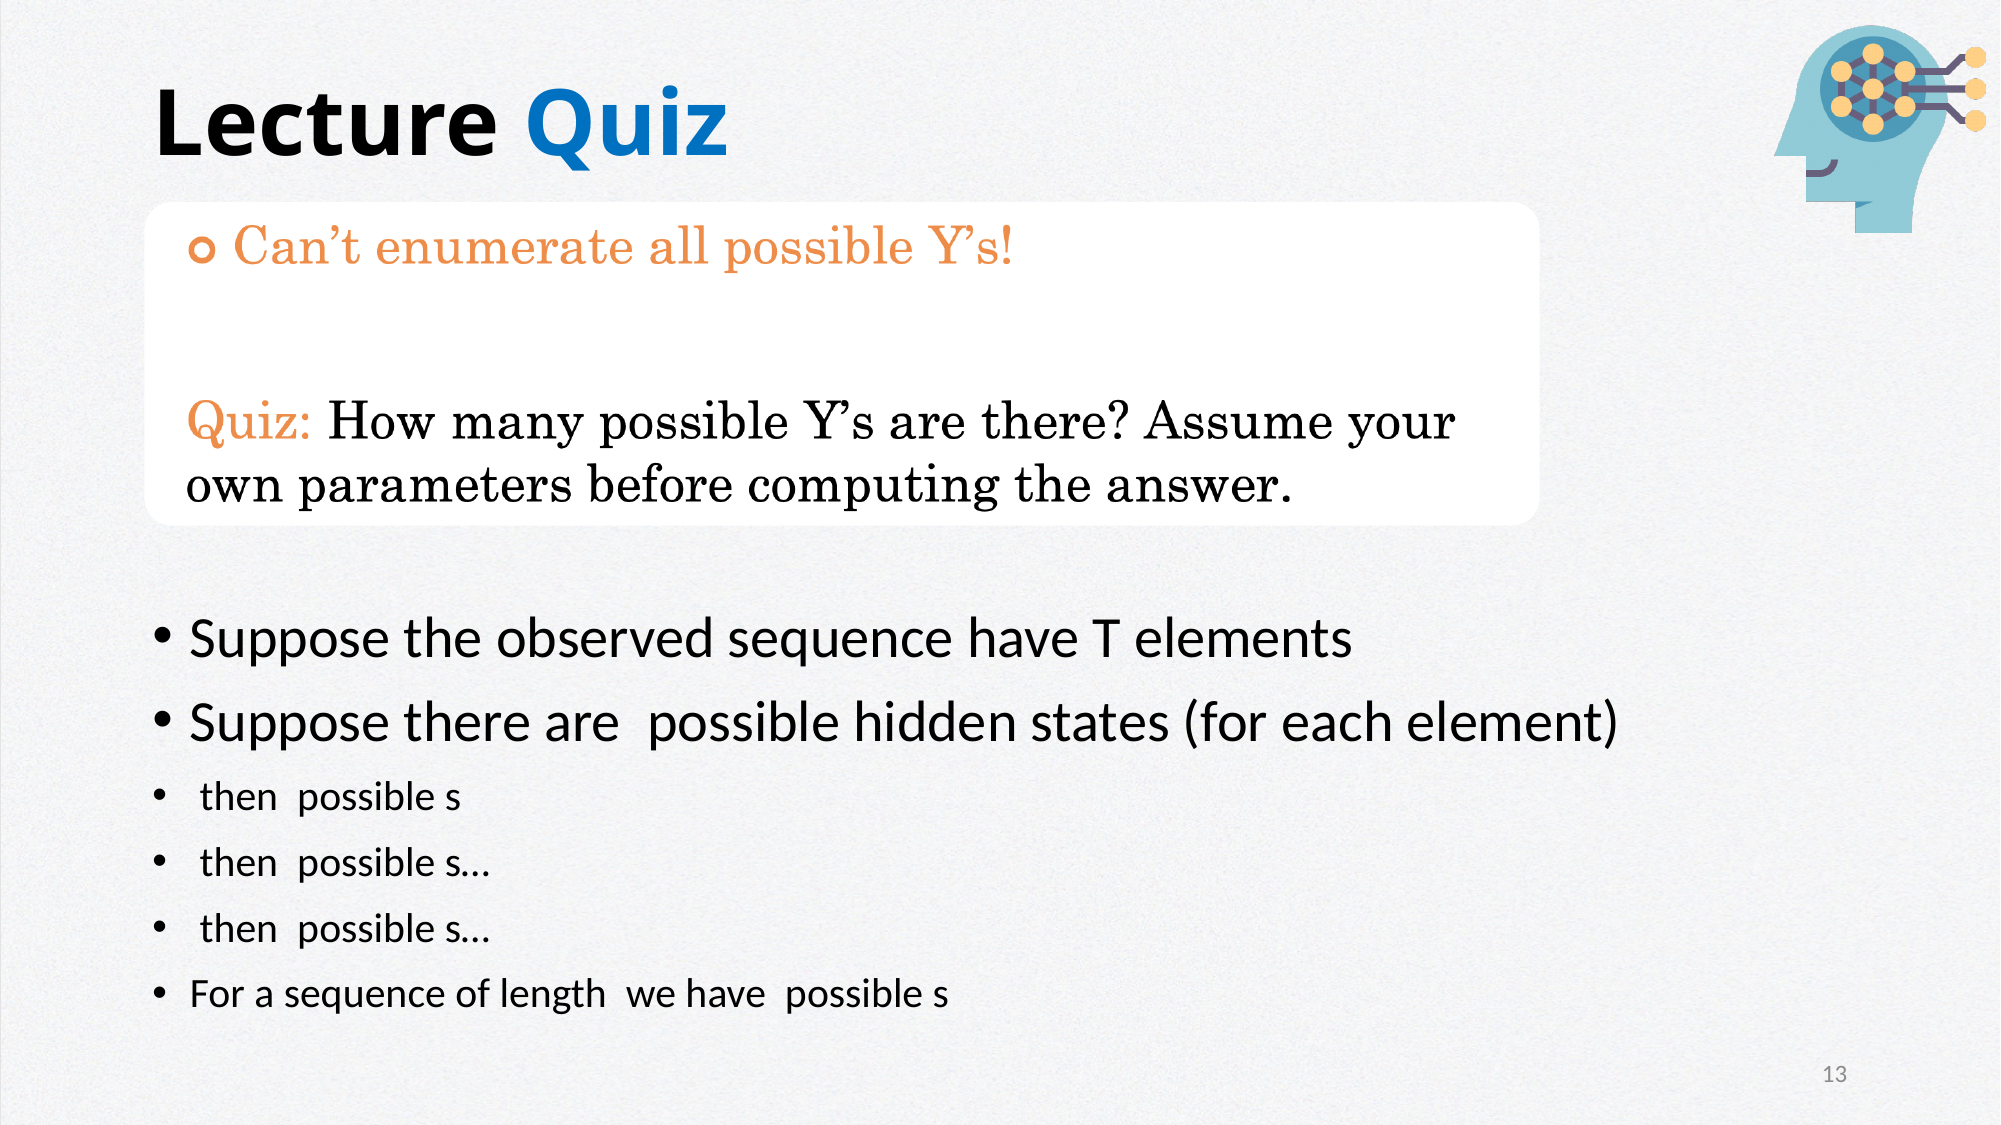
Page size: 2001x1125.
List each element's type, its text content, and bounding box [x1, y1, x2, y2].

picture [0, 0, 2001, 1125]
slide_number 12 [1412, 1042, 1863, 1103]
title Lecture Quiz [137, 17, 1767, 235]
